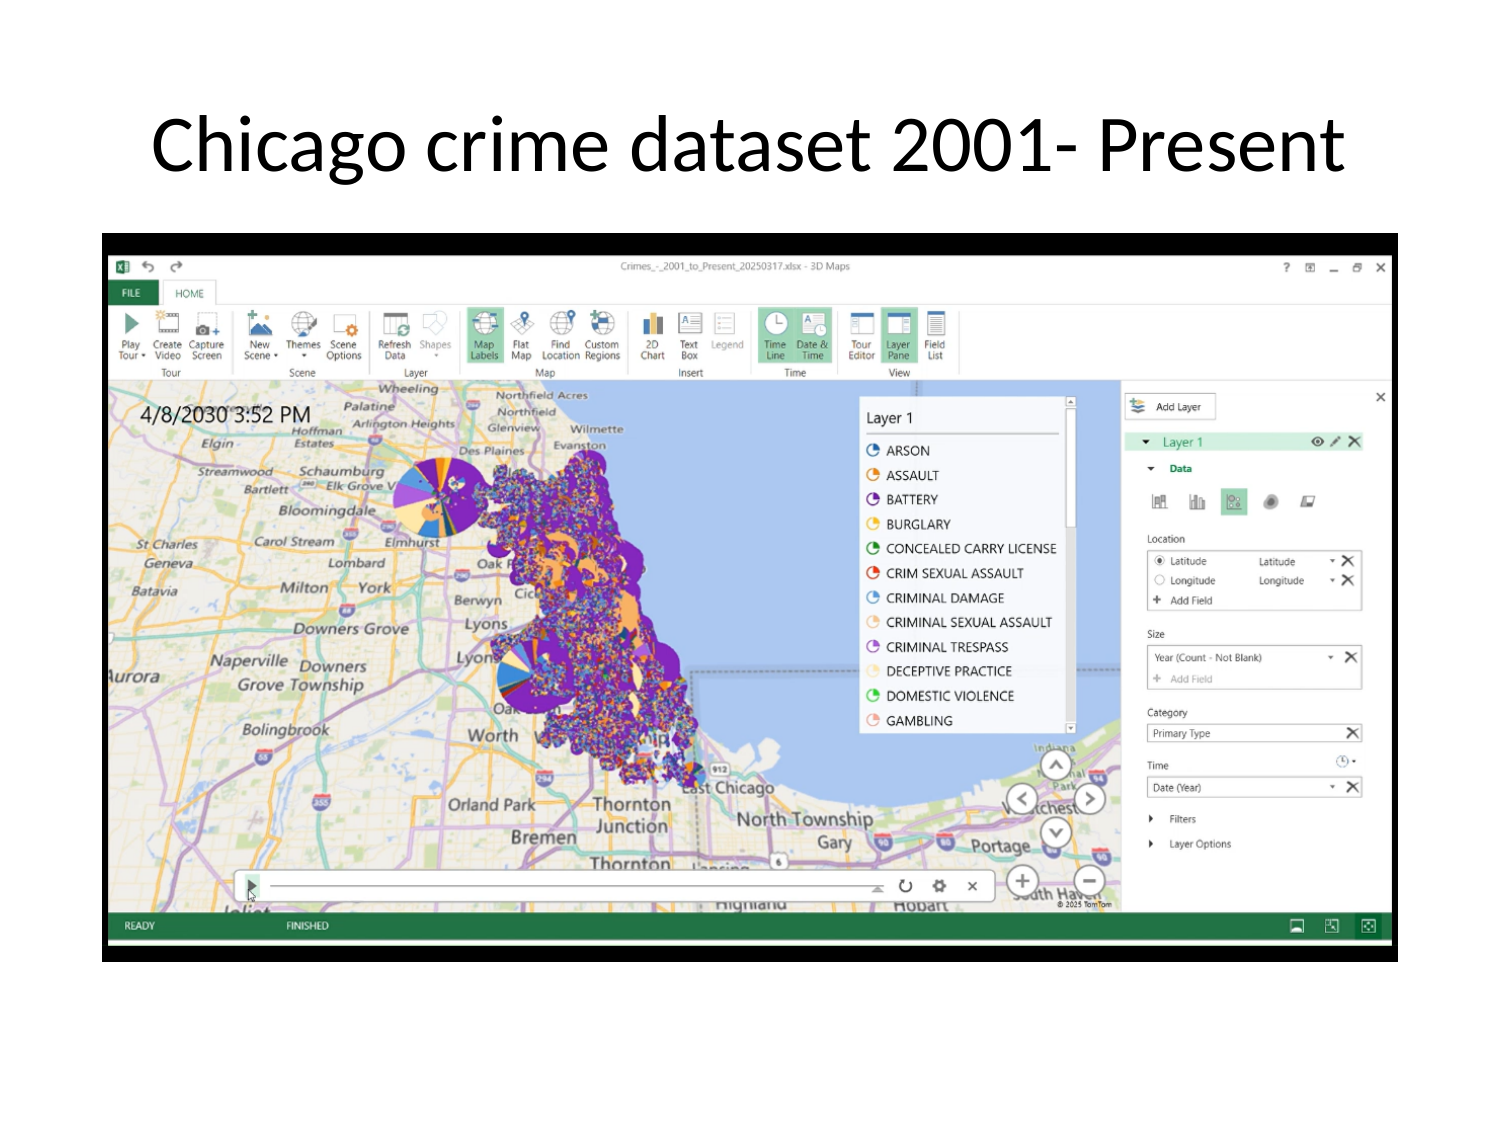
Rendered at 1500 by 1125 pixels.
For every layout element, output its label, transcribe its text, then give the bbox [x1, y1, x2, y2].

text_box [101, 232, 1399, 963]
title Chicago crime dataset 2001- Present [75, 45, 1425, 233]
